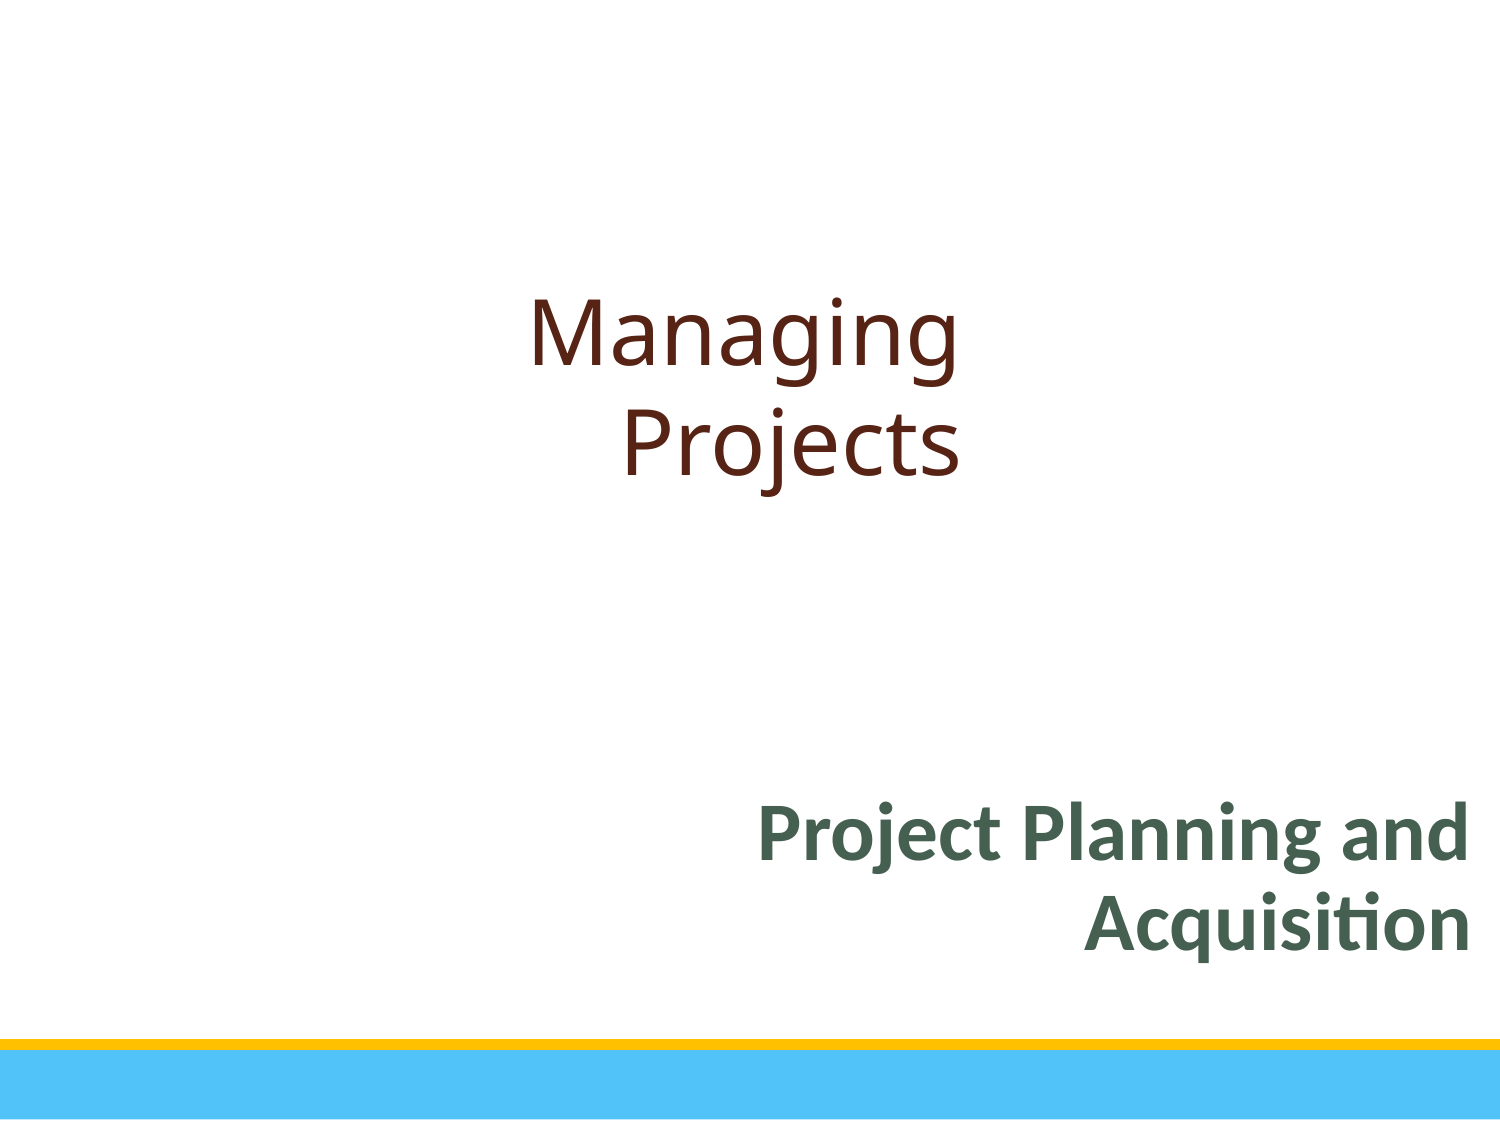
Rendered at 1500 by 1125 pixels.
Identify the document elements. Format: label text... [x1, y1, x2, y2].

list Project Planning and Acquisition [674, 781, 1473, 977]
text_box Managing Projects [160, 290, 978, 478]
